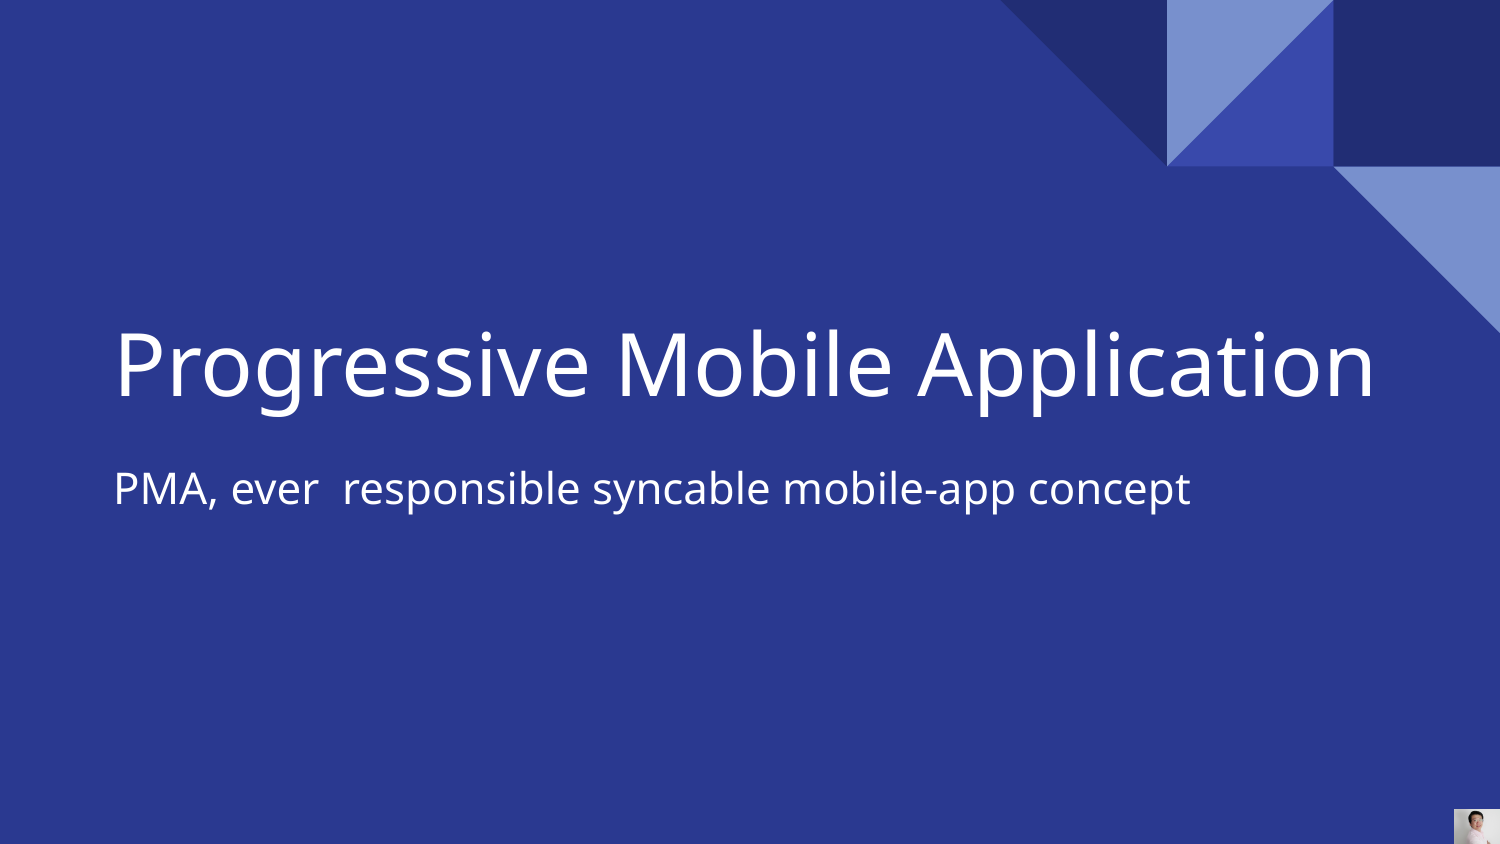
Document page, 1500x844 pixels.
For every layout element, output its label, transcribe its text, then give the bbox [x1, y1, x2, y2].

picture [1454, 809, 1500, 844]
subtitle PMA, ever responsible syncable mobile-app concept [98, 445, 1447, 517]
title Progressive Mobile Application [98, 291, 1447, 429]
